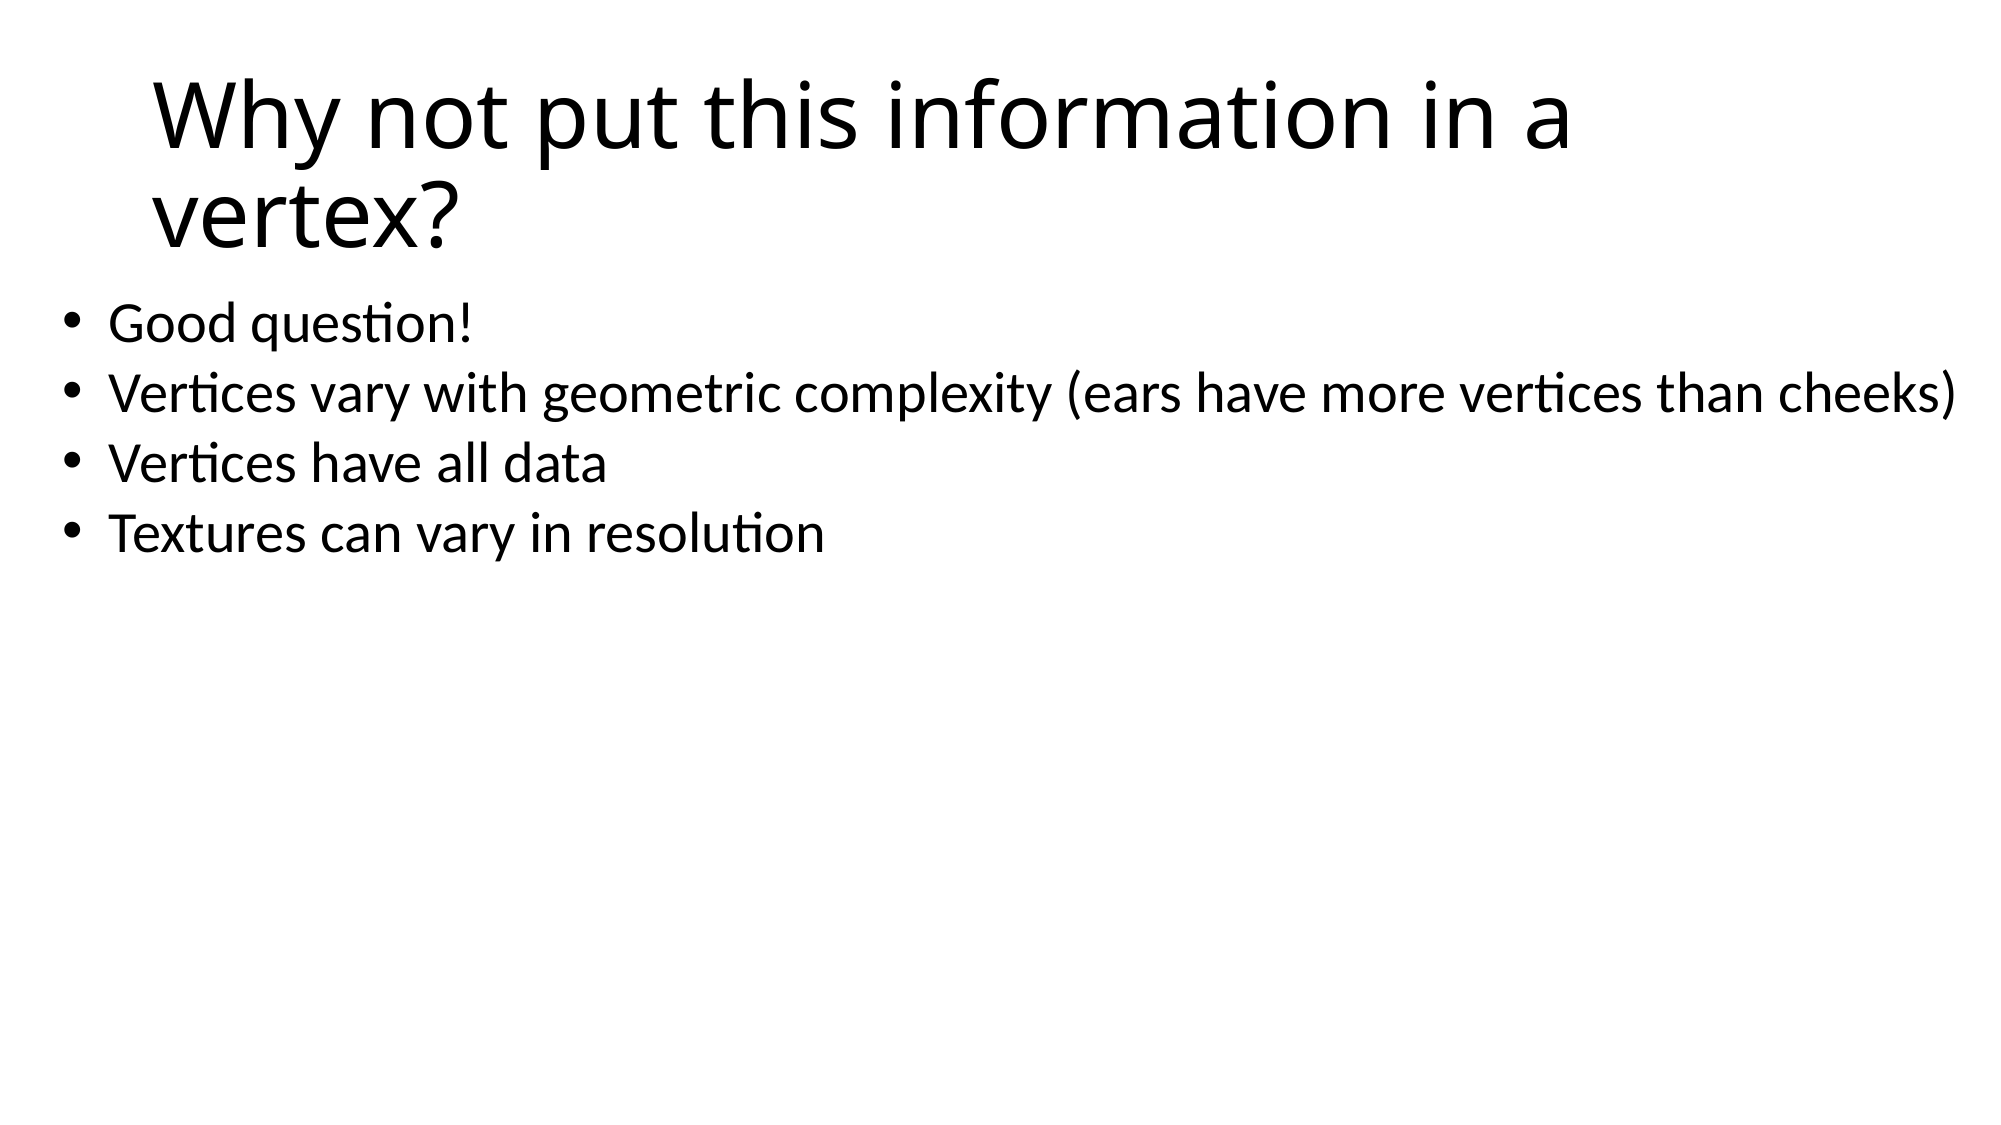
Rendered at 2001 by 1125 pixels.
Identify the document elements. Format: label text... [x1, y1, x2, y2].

title Why not put this information in a vertex? [137, 59, 1863, 277]
text_box Good question! Vertices vary with geometric complexity (ears have more vertices than cheeks) Vertices have all data Textures can vary in resolution [47, 277, 1975, 617]
